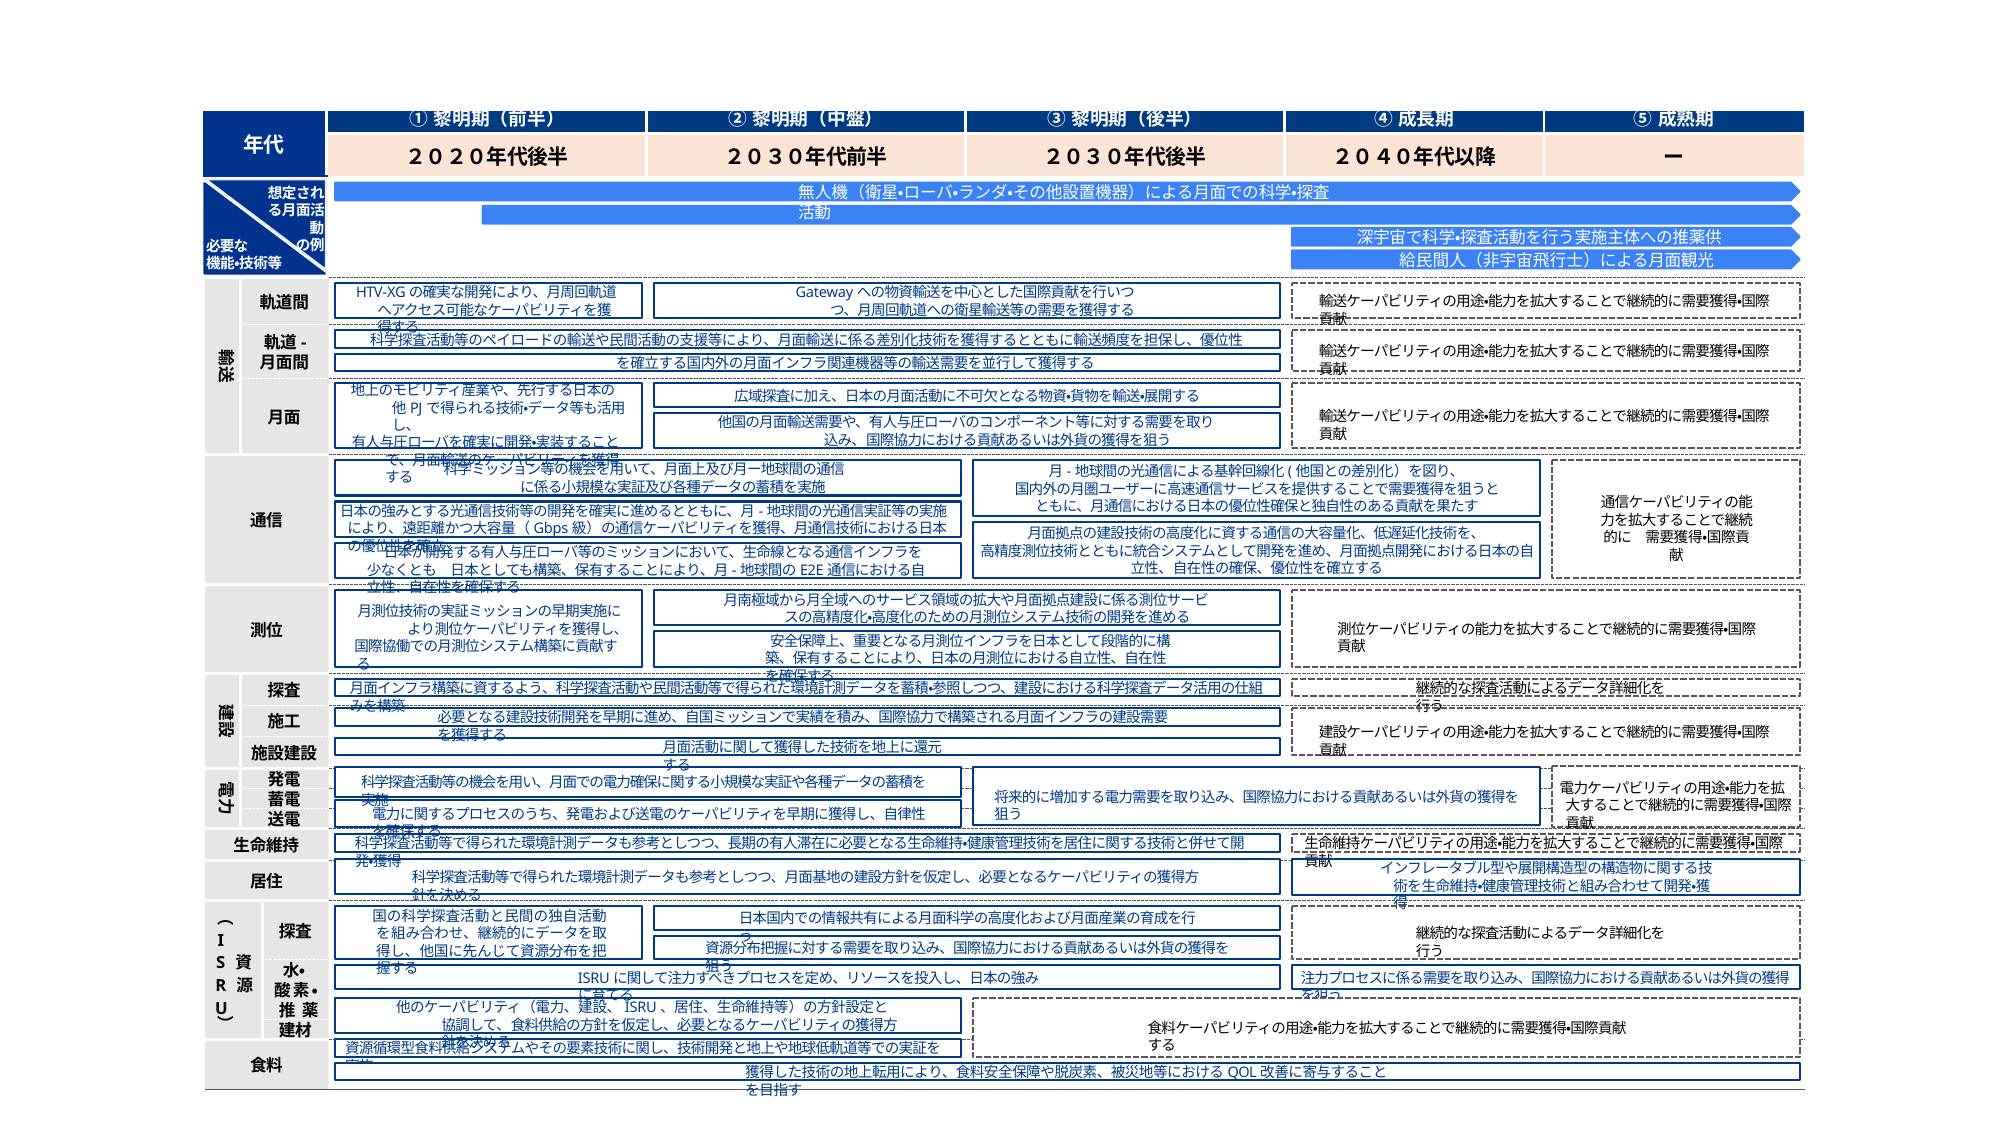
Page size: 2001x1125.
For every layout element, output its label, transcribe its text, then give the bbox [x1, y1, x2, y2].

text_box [202, 181, 327, 276]
table_cell ２０３０年代前半 [648, 135, 964, 176]
table_header ②黎明期（中盤） [648, 111, 964, 132]
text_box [333, 1061, 1802, 1083]
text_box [971, 996, 1802, 1059]
table_header ④成長期 [1286, 111, 1543, 132]
table_cell ー [1545, 135, 1804, 176]
table_header ⑤成熟期 [1545, 111, 1804, 132]
text_box 獲得した技術の地上転用により、食料安全保障や脱炭素、被災地等におけるQOL改善に寄与することを目指す [743, 1091, 1392, 1098]
table_header ①黎明期（前半） [328, 111, 645, 132]
table_header ③黎明期（後半） [967, 111, 1283, 132]
table_cell ２０２０年代後半 [328, 135, 645, 176]
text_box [203, 177, 328, 272]
table_cell ２０４０年代以降 [1286, 135, 1543, 176]
table_header 年代 [205, 112, 325, 175]
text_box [333, 180, 1802, 226]
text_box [1290, 226, 1802, 270]
table_cell ２０３０年代後半 [967, 135, 1283, 176]
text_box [203, 176, 1807, 1091]
